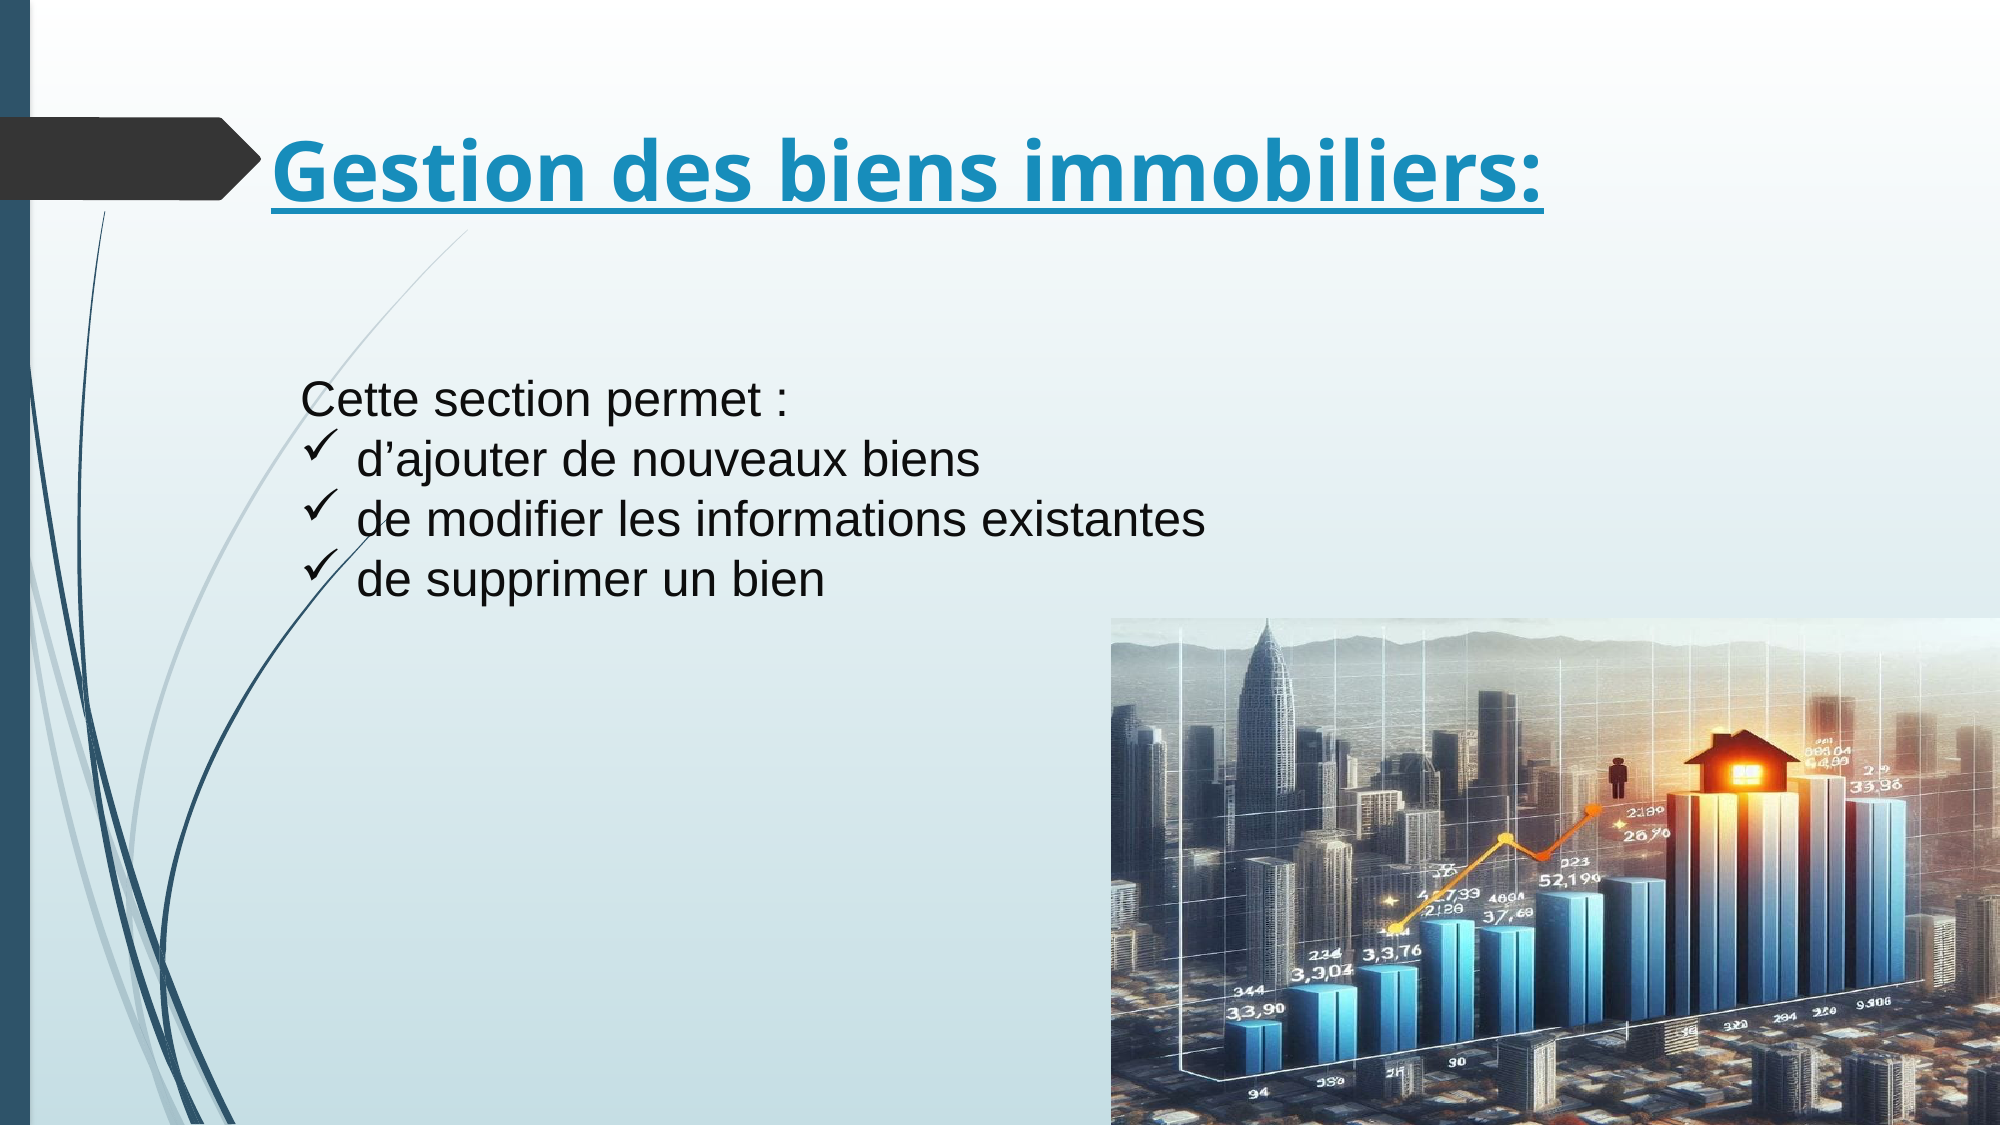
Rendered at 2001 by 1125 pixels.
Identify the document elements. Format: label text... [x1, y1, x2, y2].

picture [1110, 618, 2000, 1125]
title Gestion des biens immobiliers: [255, 110, 1886, 1019]
text_box Cette section permet : d’ajouter de nouveaux biens de modifier les informations existantes de supprimer un bien [285, 358, 1479, 659]
